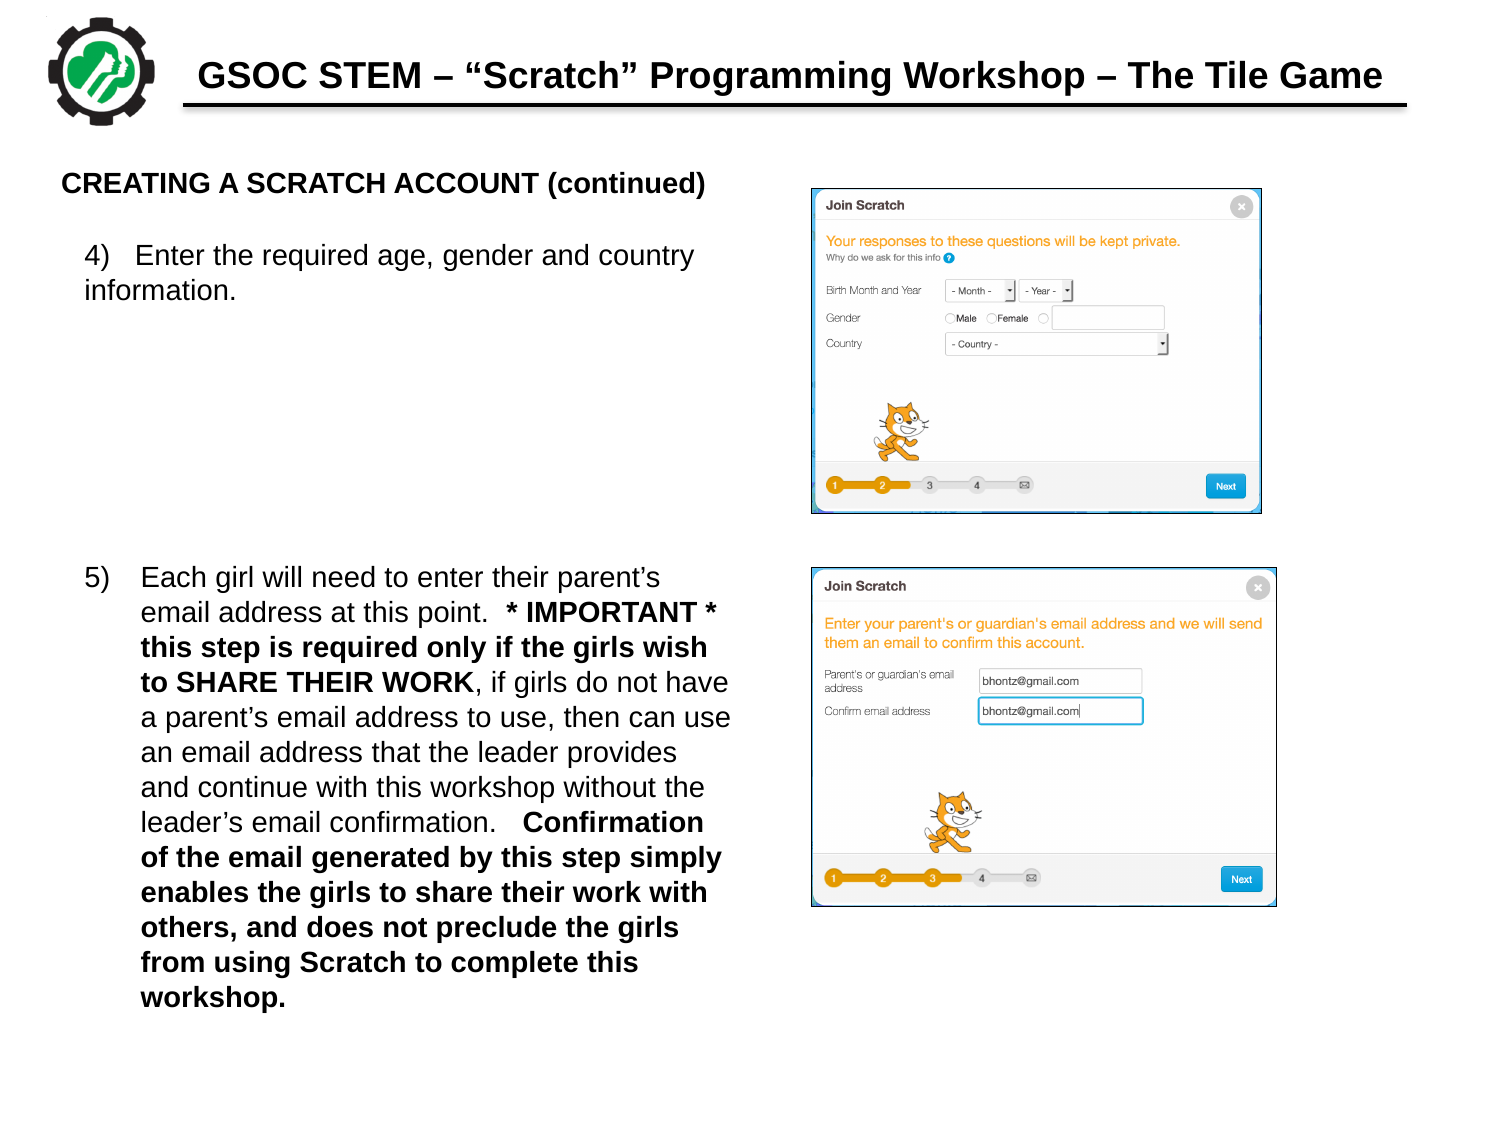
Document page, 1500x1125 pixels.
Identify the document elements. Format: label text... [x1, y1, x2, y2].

text_box 4) Enter the required age, gender and country information. [69, 229, 750, 314]
text_box Each girl will need to enter their parent’s email address at this point. * IMPORTANT * this step is required only if the girls wish to SHARE THEIR WORK, if girls do not have a parent’s email address to use, then can use an email address that the leader provides and continue with this workshop without the leader’s email confirmation. Confirmation of the email generated by this step simply enables the girls to share their work with others, and does not preclude the girls from using Scratch to complete this workshop. [69, 550, 750, 1021]
picture [811, 567, 1277, 907]
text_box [46, 16, 1455, 127]
text_box CREATING A SCRATCH ACCOUNT (continued) [46, 157, 1408, 207]
picture [811, 188, 1262, 514]
